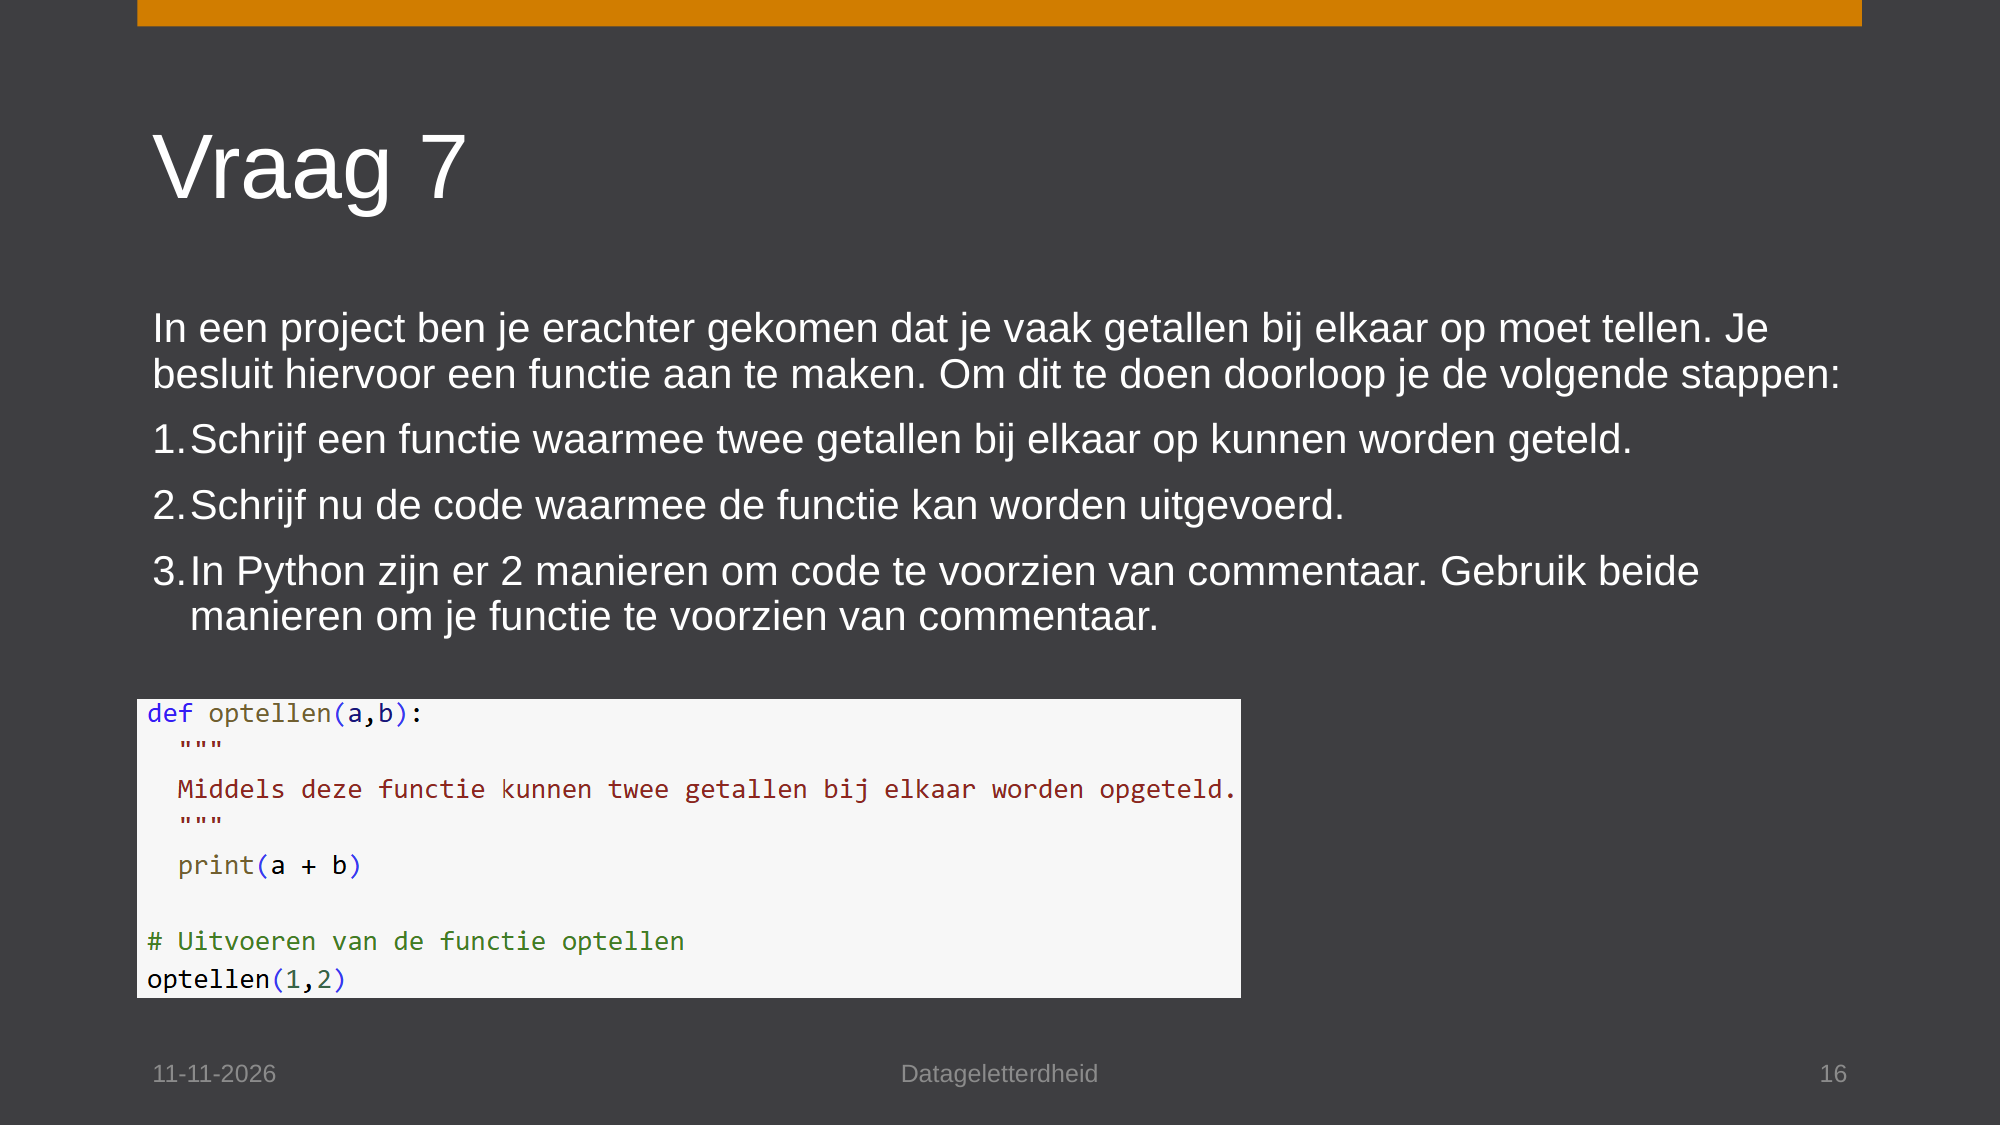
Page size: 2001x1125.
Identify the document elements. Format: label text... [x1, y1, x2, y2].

footer Datageletterdheid [662, 1042, 1338, 1103]
slide_number 16 [1412, 1042, 1863, 1103]
title Vraag 7 [137, 59, 1863, 278]
list In een project ben je erachter gekomen dat je vaak getallen bij elkaar op moet tellen. Je besluit hiervoor een functie aan te maken. Om dit te doen doorloop je de volgende stappen: Schrijf een functie waarmee twee getallen bij elkaar op kunnen worden geteld. Schrijf nu de code waarmee de functie kan worden uitgevoerd. In Python zijn er 2 manieren om code te voorzien van commentaar. Gebruik beide manieren om je functie te voorzien van commentaar. [137, 299, 1863, 1022]
picture [137, 699, 1242, 998]
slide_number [137, 1042, 588, 1103]
